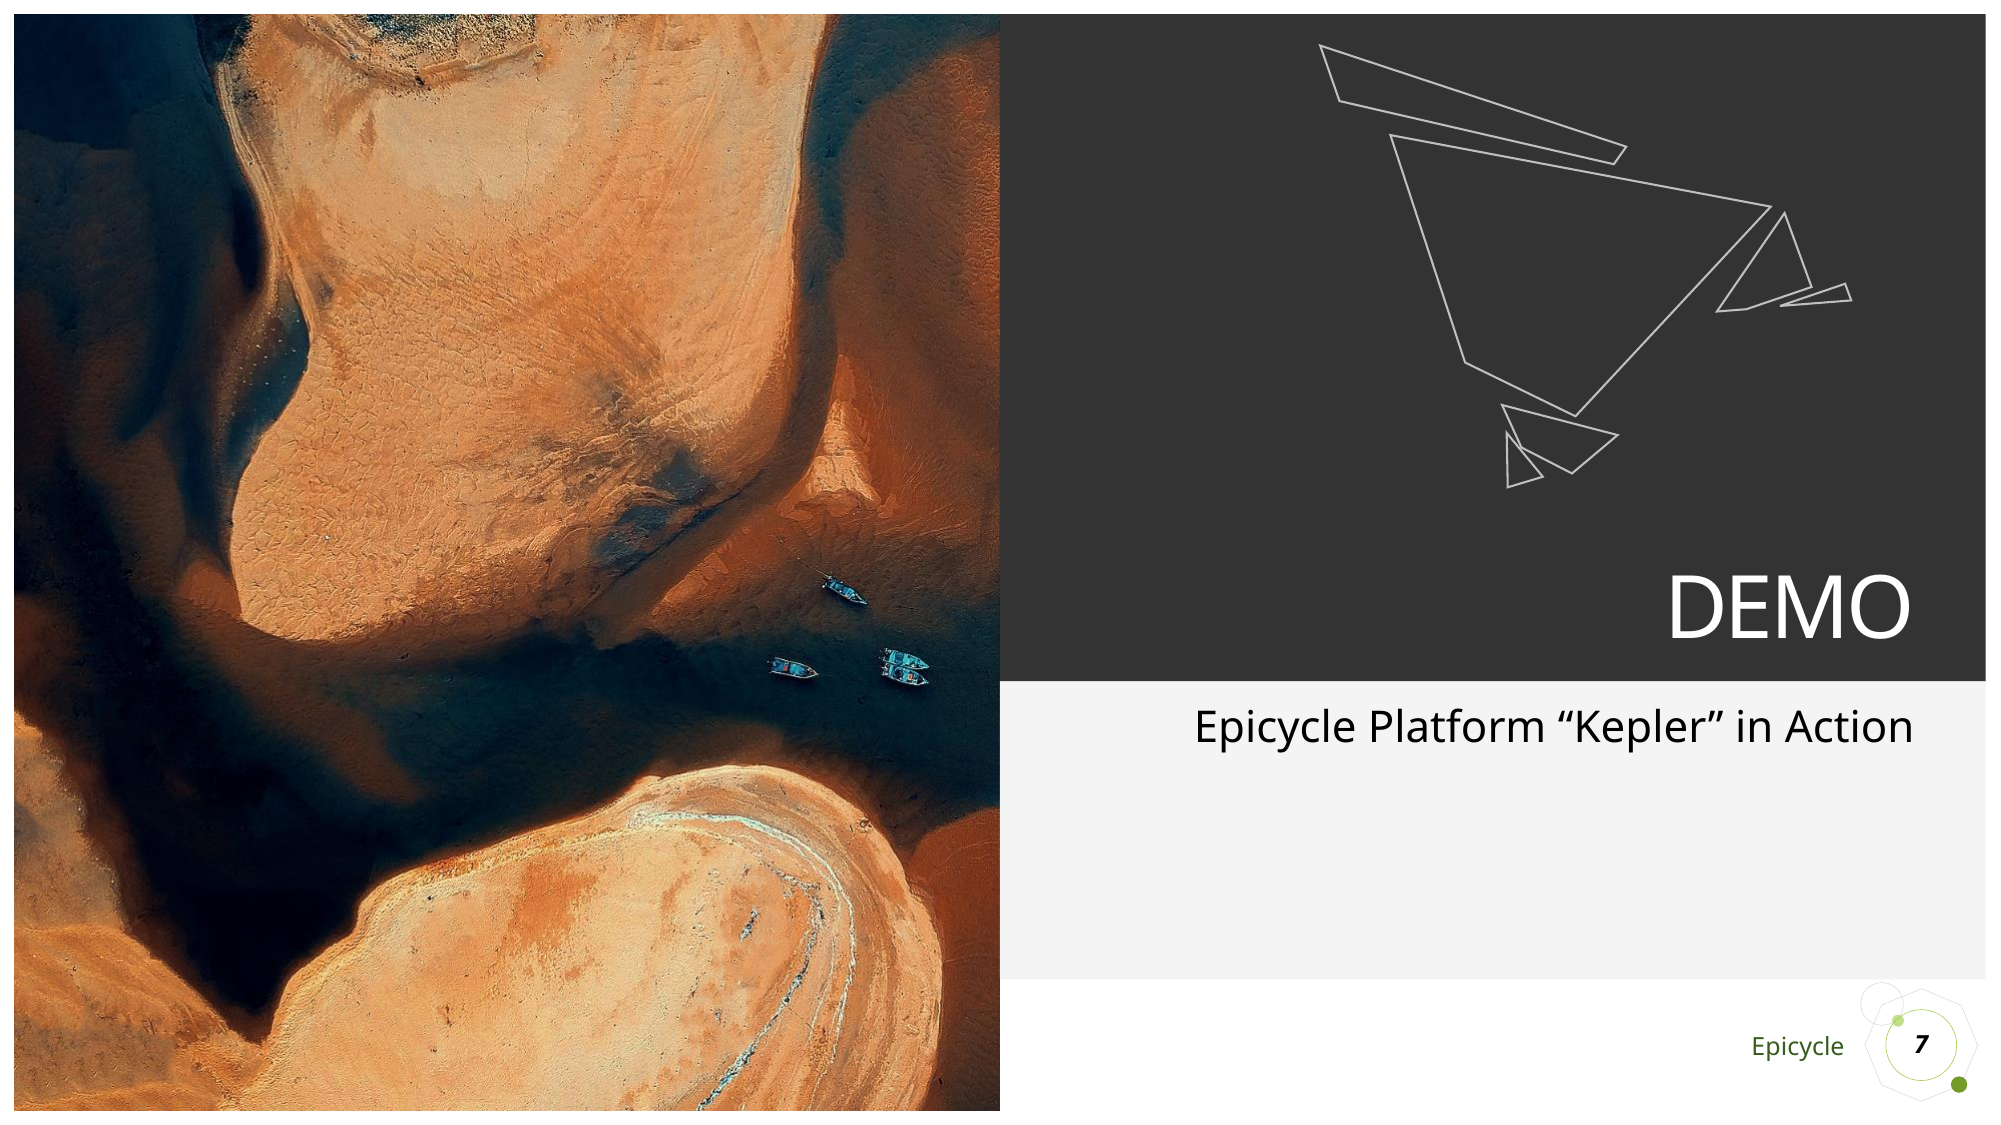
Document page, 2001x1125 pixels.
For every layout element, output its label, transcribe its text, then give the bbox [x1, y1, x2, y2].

subtitle Epicycle Platform “Kepler” in Action [1000, 681, 1986, 980]
title DEMO [1000, 14, 1986, 681]
slide_number 7 [1885, 1009, 1957, 1081]
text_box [1345, 0, 1852, 494]
picture [14, 14, 1000, 1111]
